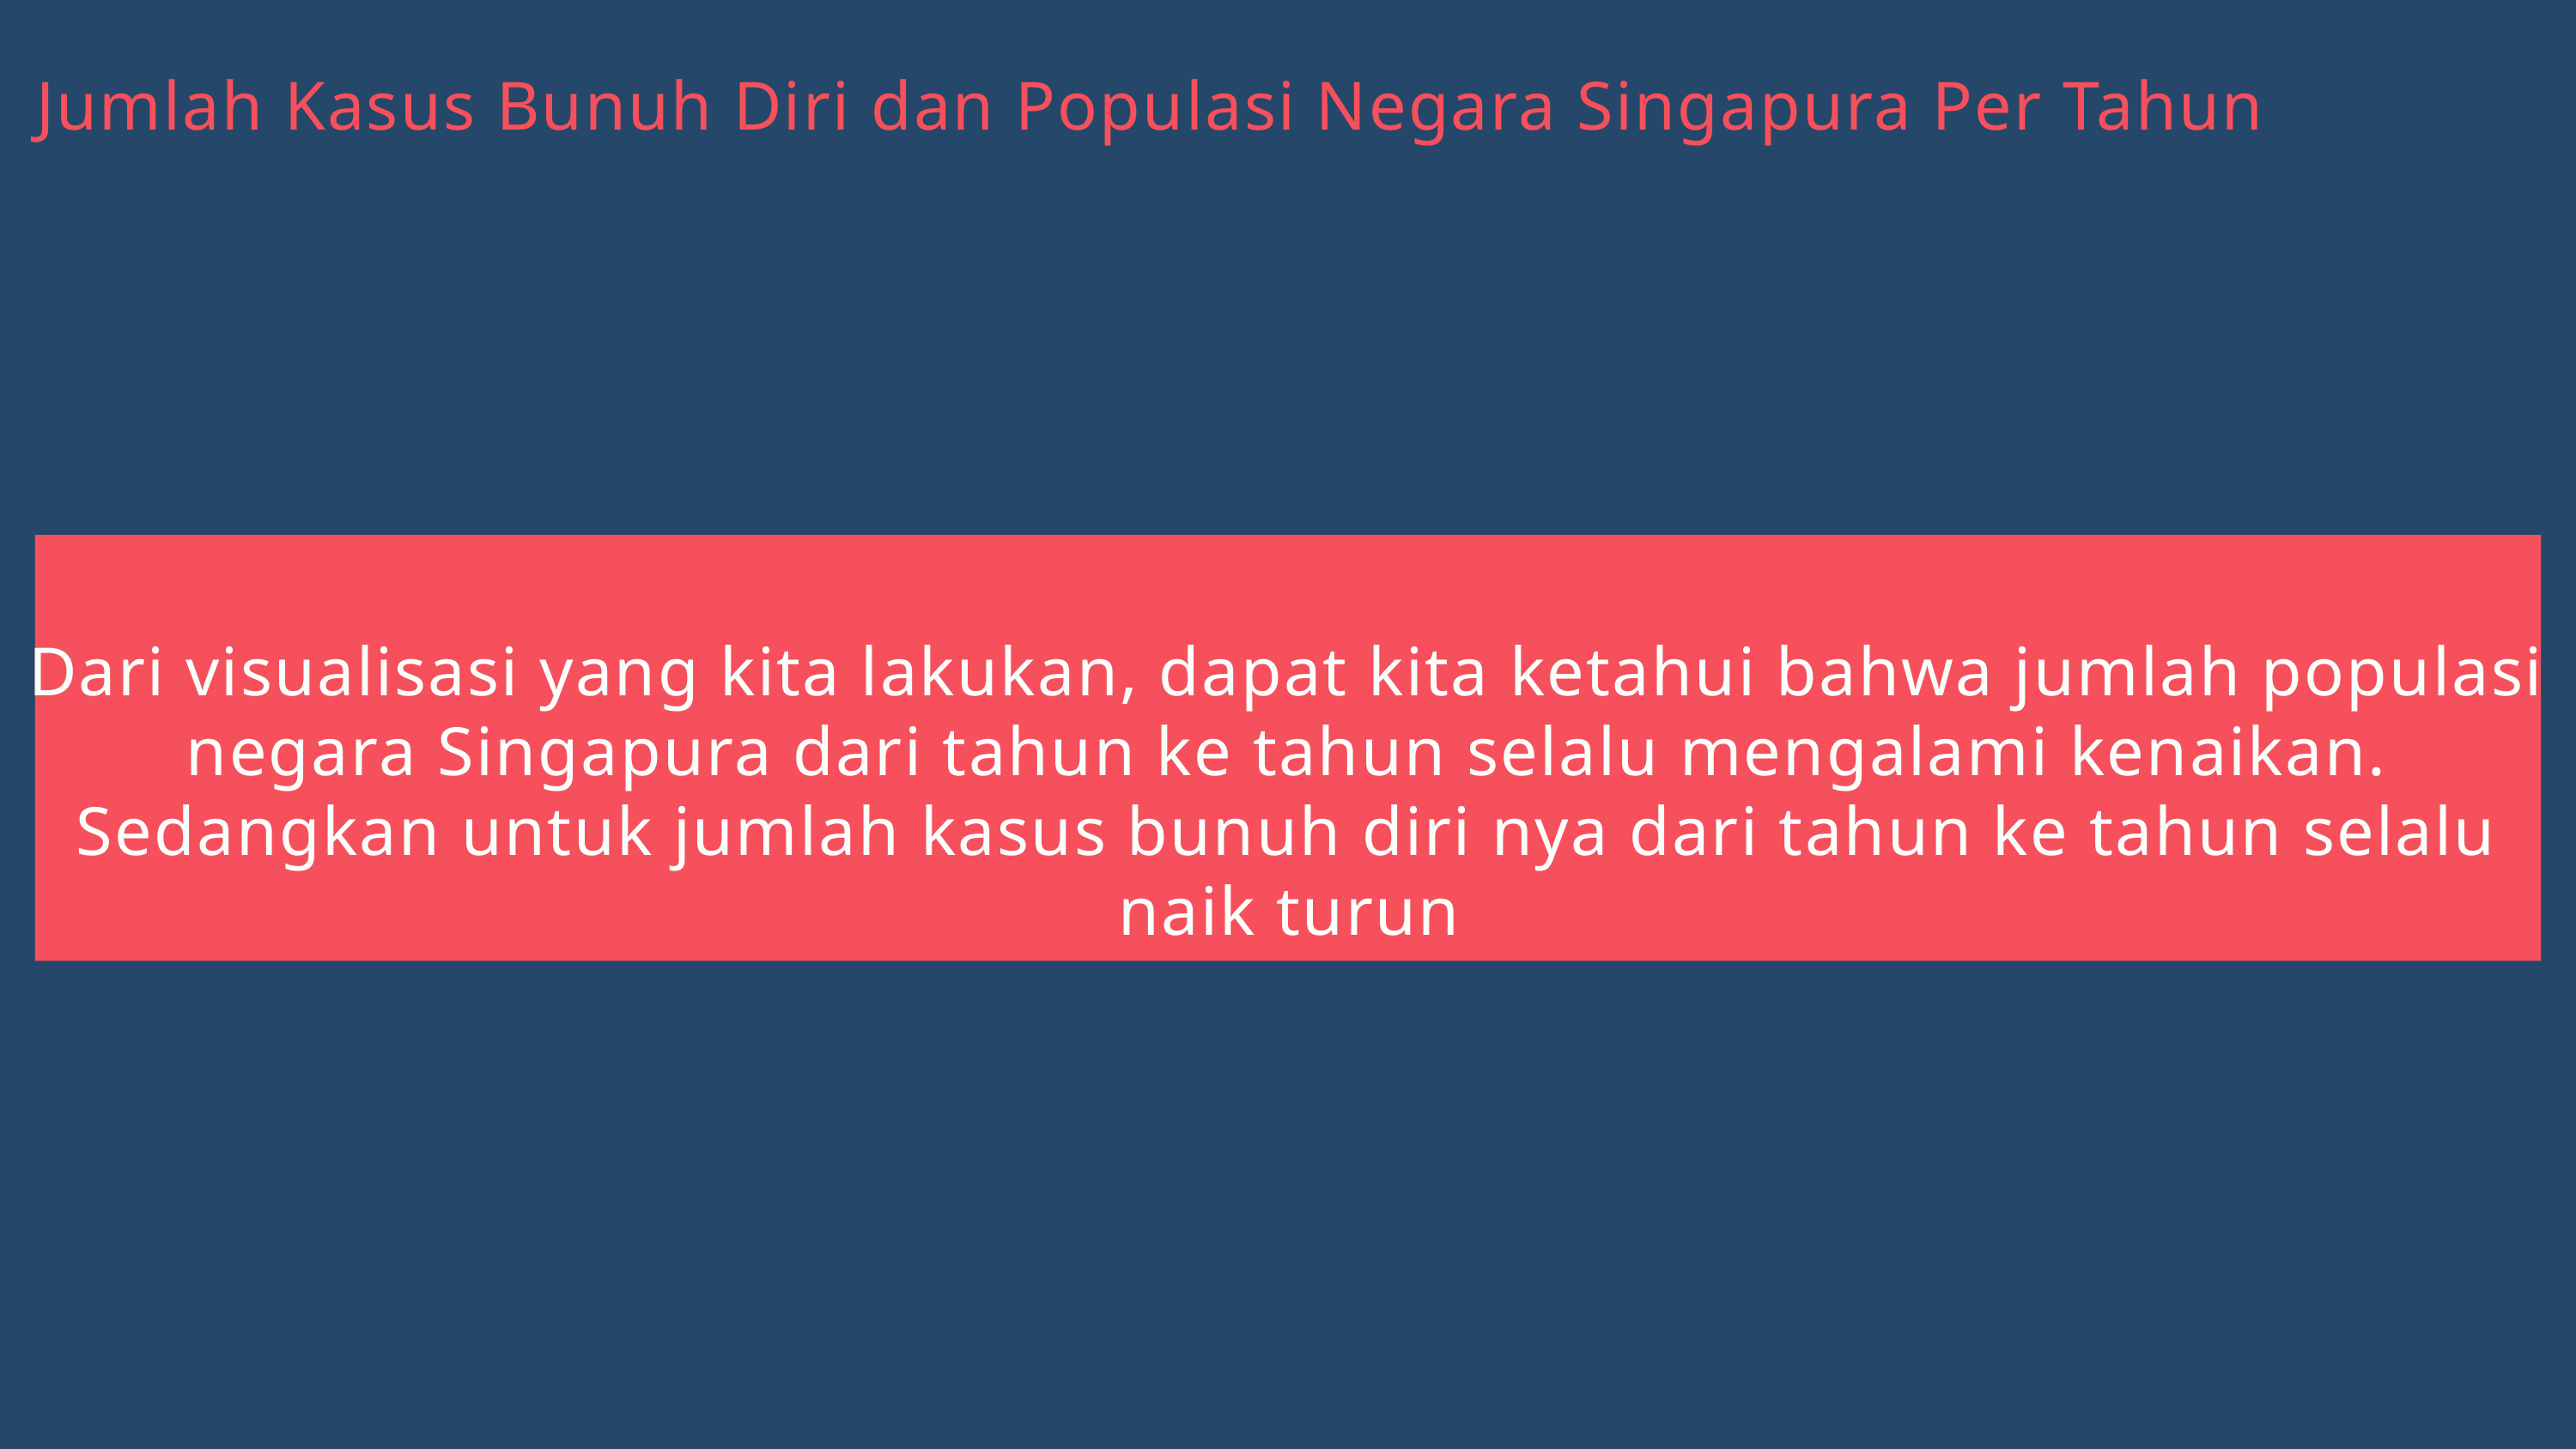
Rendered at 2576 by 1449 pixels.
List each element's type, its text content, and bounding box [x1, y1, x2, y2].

text_box [34, 535, 2542, 628]
text_box [34, 949, 2542, 961]
text_box Dari visualisasi yang kita lakukan, dapat kita ketahui bahwa jumlah populasi negara Singapura dari tahun ke tahun selalu mengalami kenaikan. Sedangkan untuk jumlah kasus bunuh diri nya dari tahun ke tahun selalu naik turun [1, 628, 2576, 949]
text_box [35, 63, 2389, 227]
